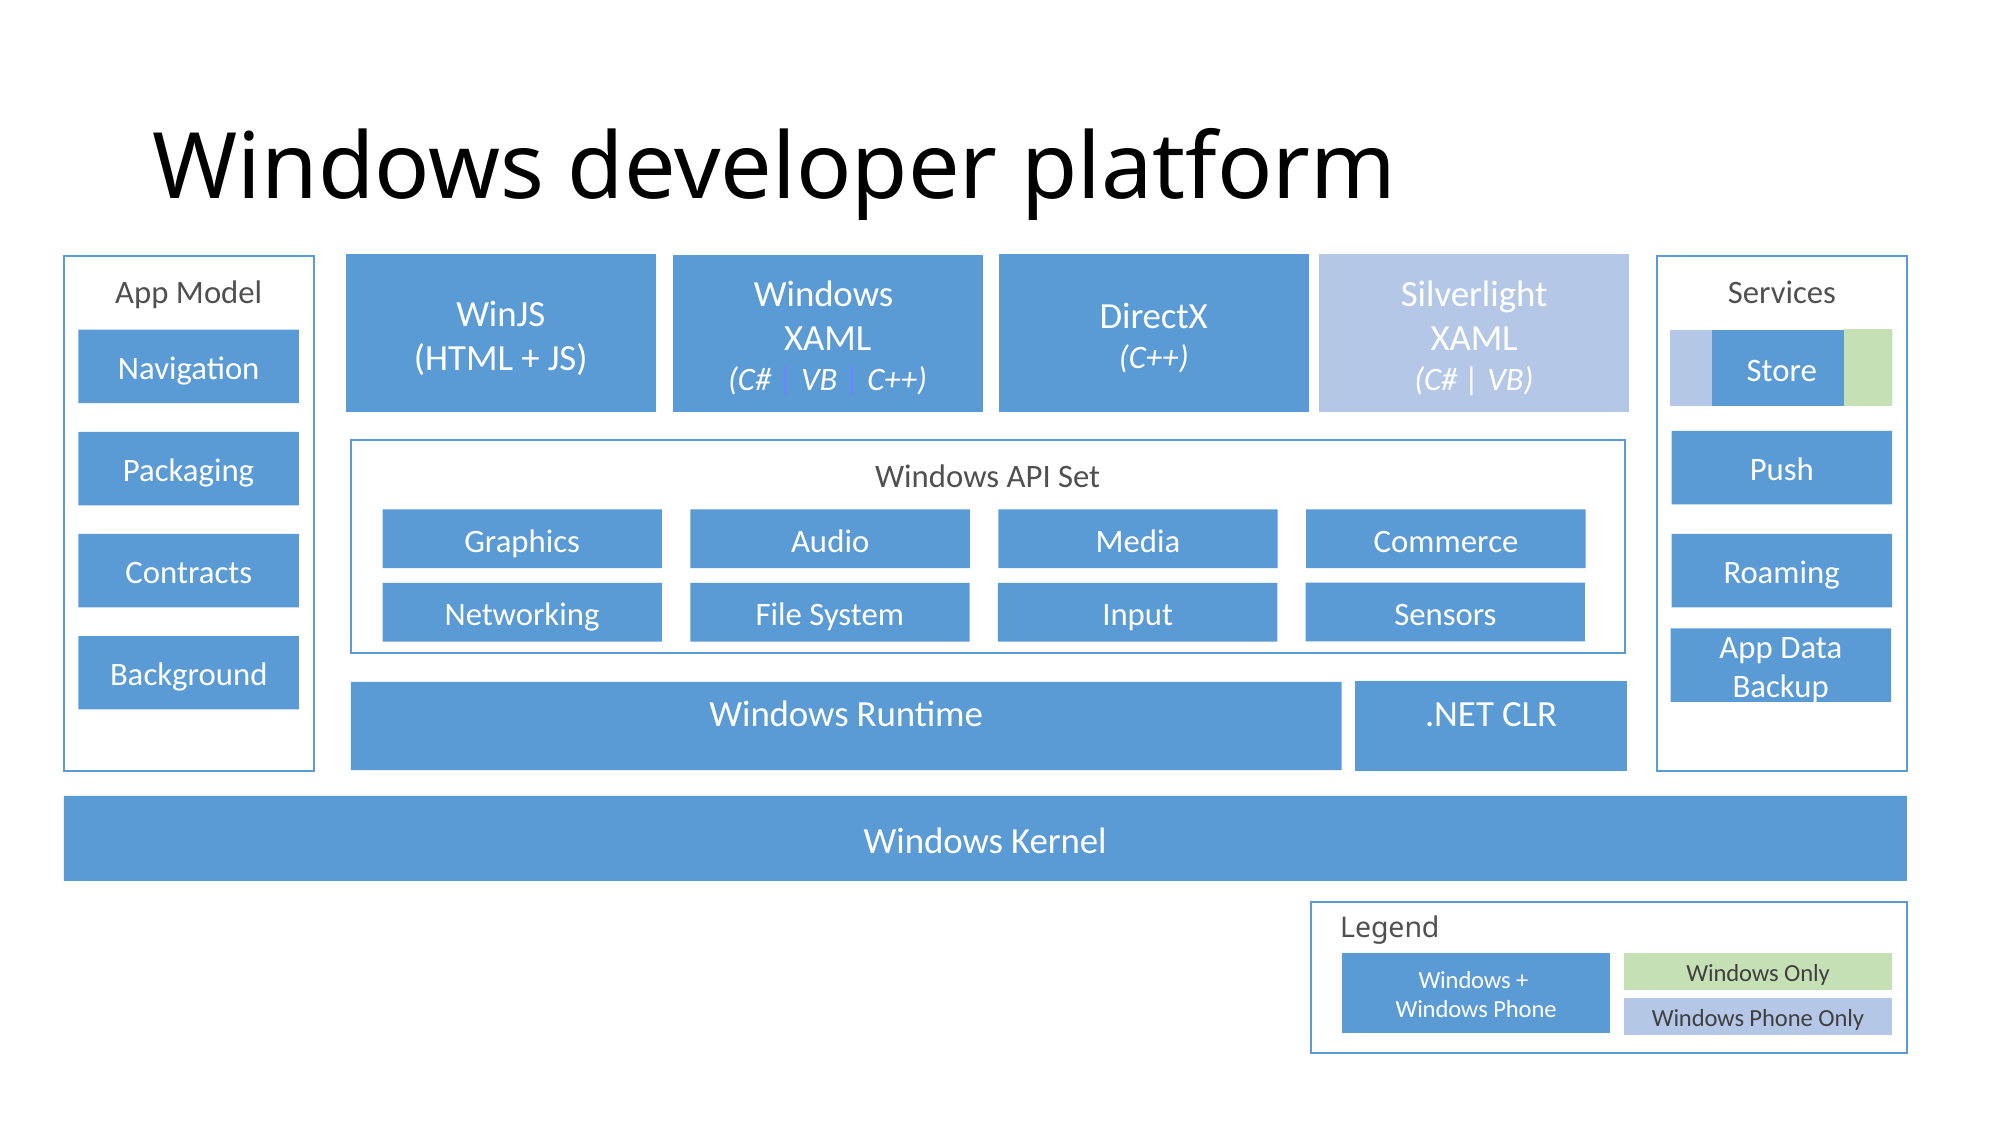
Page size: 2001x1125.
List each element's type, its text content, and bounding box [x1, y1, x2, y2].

text_box Contracts [77, 533, 300, 608]
text_box [1844, 329, 1892, 406]
text_box Graphics [382, 508, 663, 569]
text_box Networking [382, 582, 663, 643]
text_box Legend [1310, 901, 1908, 1054]
text_box Sensors [1305, 582, 1586, 642]
text_box Windows Only [1624, 953, 1892, 990]
text_box File System [689, 582, 971, 643]
text_box Windows Runtime [350, 681, 1343, 771]
text_box App Data Backup [1670, 627, 1892, 703]
text_box Roaming [1671, 533, 1893, 608]
text_box Services [1656, 255, 1908, 772]
text_box Windows + Windows Phone [1342, 953, 1610, 1033]
text_box Packaging [77, 431, 300, 506]
text_box Commerce [1305, 508, 1587, 569]
text_box Background [77, 635, 300, 711]
text_box [1670, 330, 1712, 406]
text_box Windows Phone Only [1624, 998, 1892, 1035]
text_box Windows API Set [350, 439, 1626, 654]
text_box Audio [689, 508, 971, 569]
text_box Navigation [77, 329, 300, 404]
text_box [350, 258, 1625, 409]
text_box App Model [63, 255, 315, 772]
text_box Push [1671, 430, 1893, 505]
text_box .NET CLR [1355, 681, 1627, 771]
text_box Windows Kernel [63, 795, 1908, 882]
text_box Media [997, 508, 1279, 569]
text_box Input [997, 582, 1278, 643]
title Windows developer platform [137, 59, 1863, 278]
text_box Store [1671, 329, 1893, 407]
